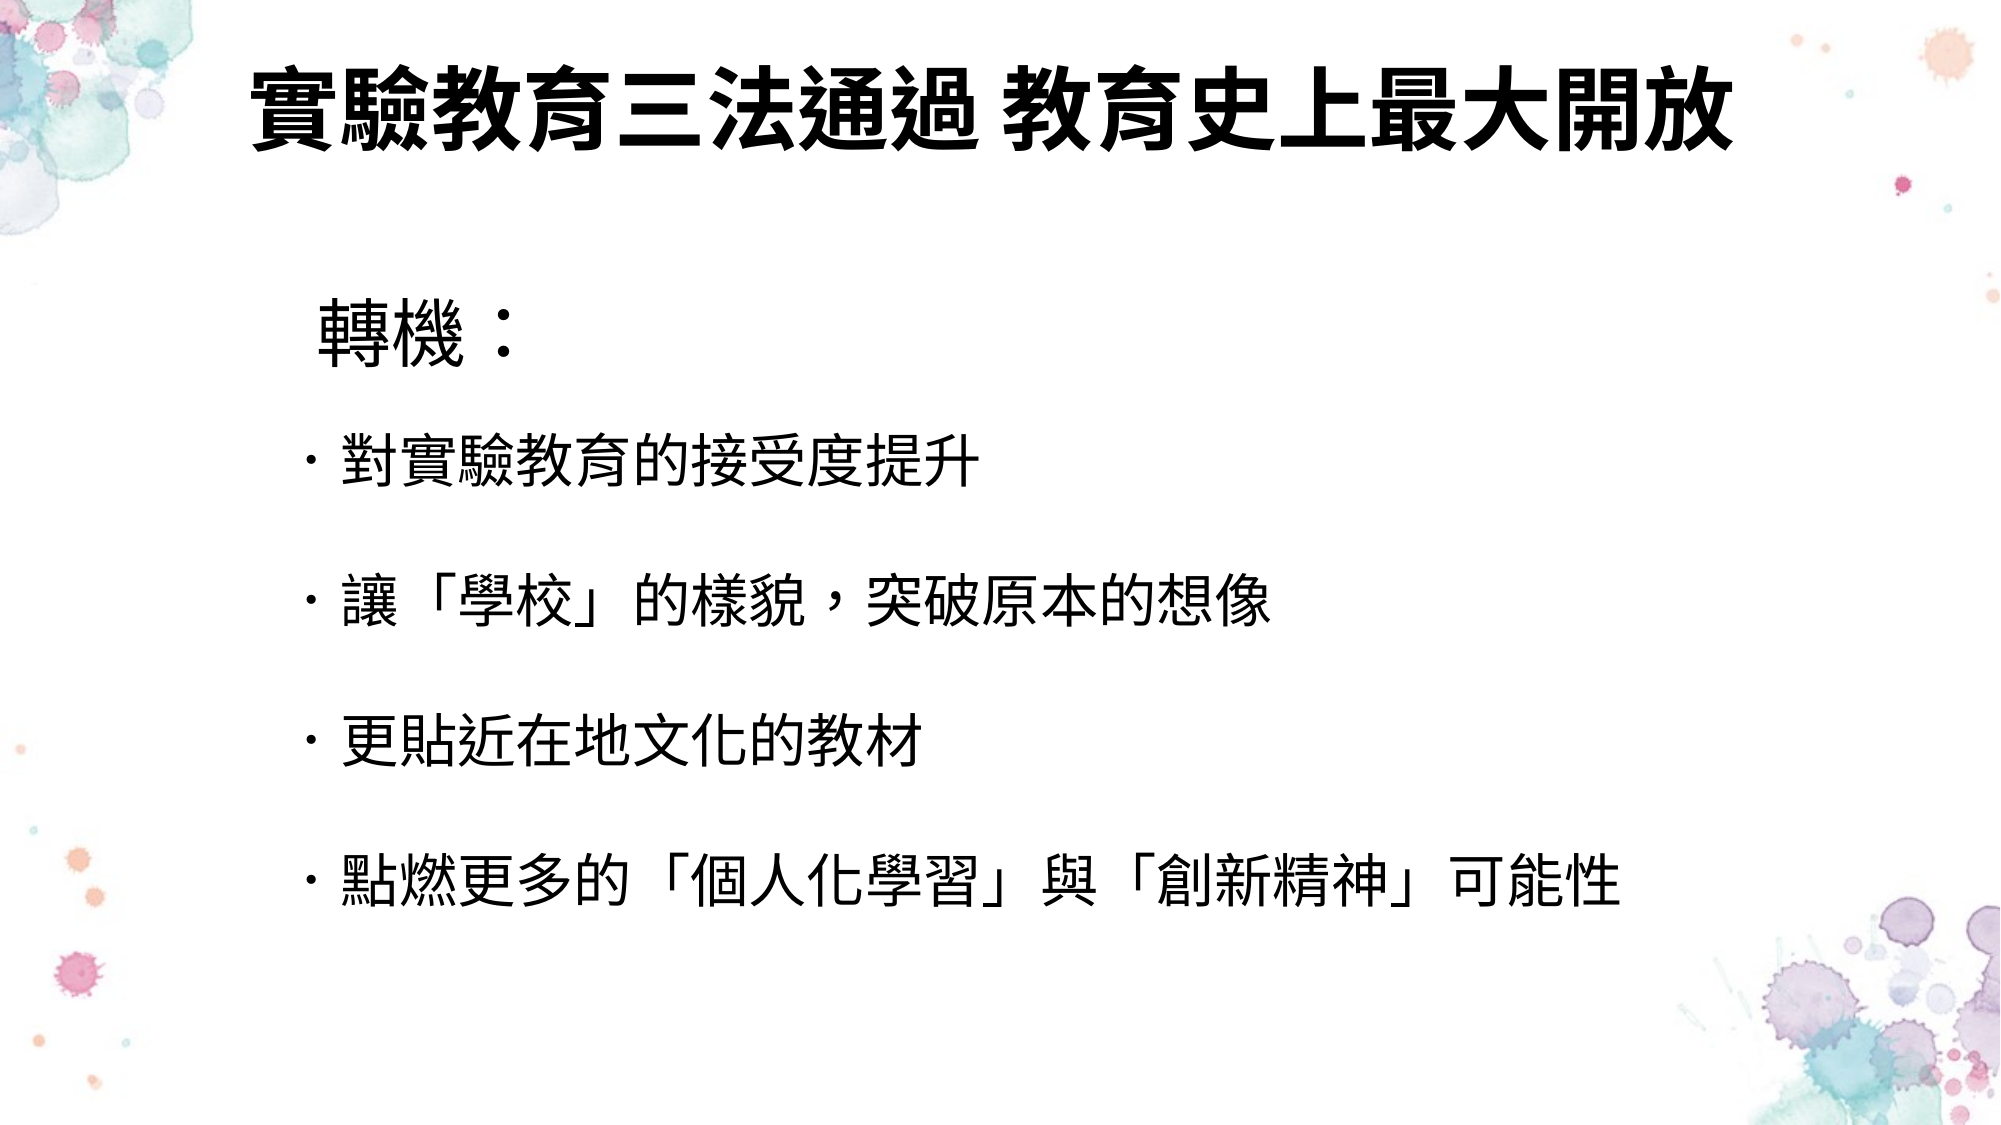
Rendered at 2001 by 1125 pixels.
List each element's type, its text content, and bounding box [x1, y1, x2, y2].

list 轉機： [301, 289, 605, 416]
title 實驗教育三法通過 教育史上最大開放 [232, 17, 2000, 212]
text_box ．對實驗教育的接受度提升 ．讓「學校」的樣貌，突破原本的想像 ．更貼近在地文化的教材 ．點燃更多的「個人化學習」與「創新精神」可能性 [267, 416, 2000, 922]
picture [0, 0, 2001, 1125]
